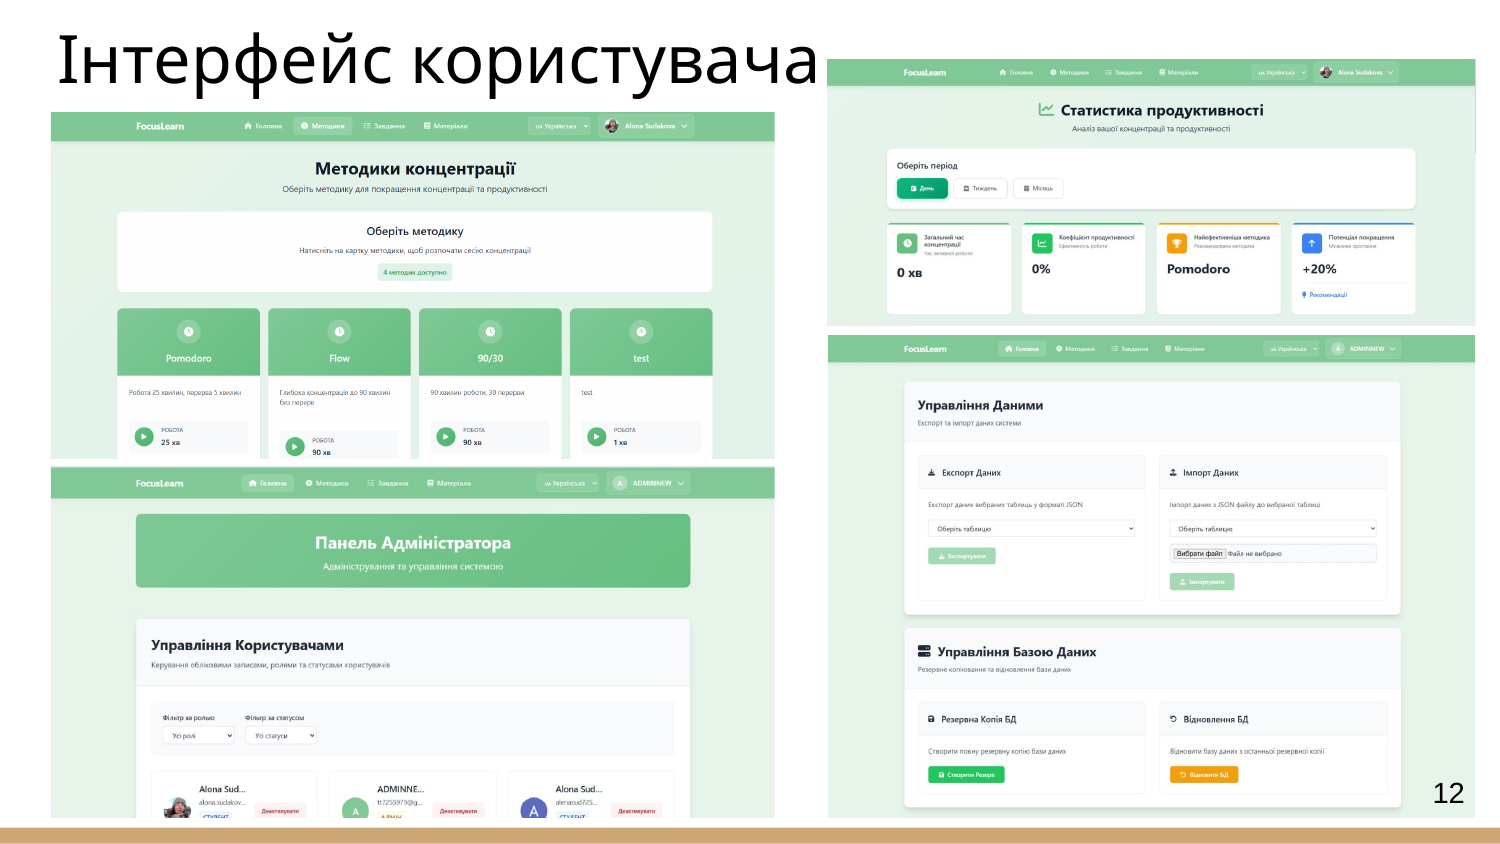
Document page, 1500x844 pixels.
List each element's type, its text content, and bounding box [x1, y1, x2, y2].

picture [827, 335, 1476, 818]
picture [827, 58, 1476, 326]
title Інтерфейс користувача [42, 0, 1440, 113]
picture [50, 111, 775, 459]
picture [50, 466, 775, 818]
